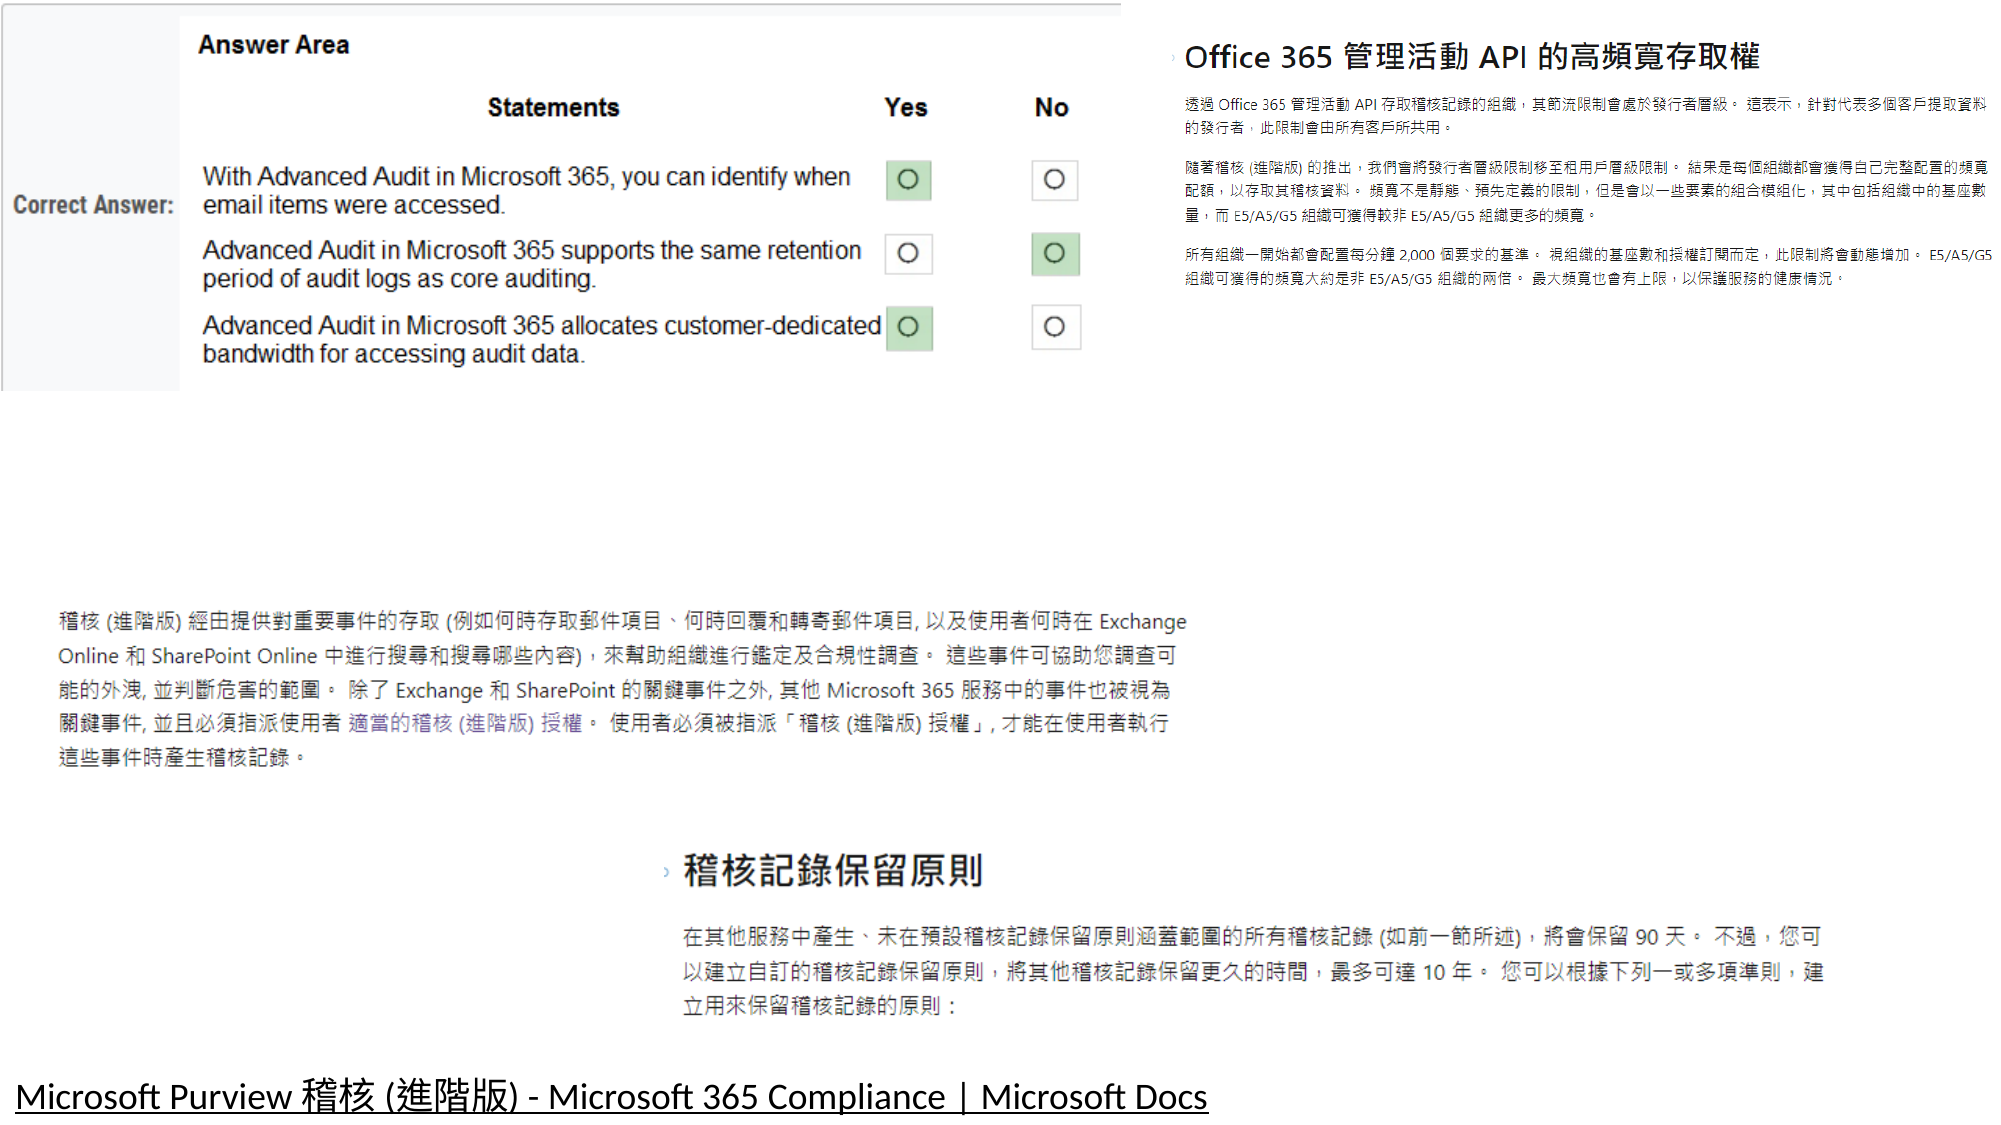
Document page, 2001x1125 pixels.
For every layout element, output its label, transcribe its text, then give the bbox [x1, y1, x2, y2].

picture [664, 847, 1839, 1023]
picture [50, 597, 1197, 776]
text_box Microsoft Purview 稽核 (進階版) - Microsoft 365 Compliance | Microsoft Docs [0, 1064, 1391, 1125]
picture [1172, 32, 2000, 292]
picture [0, 0, 1121, 391]
